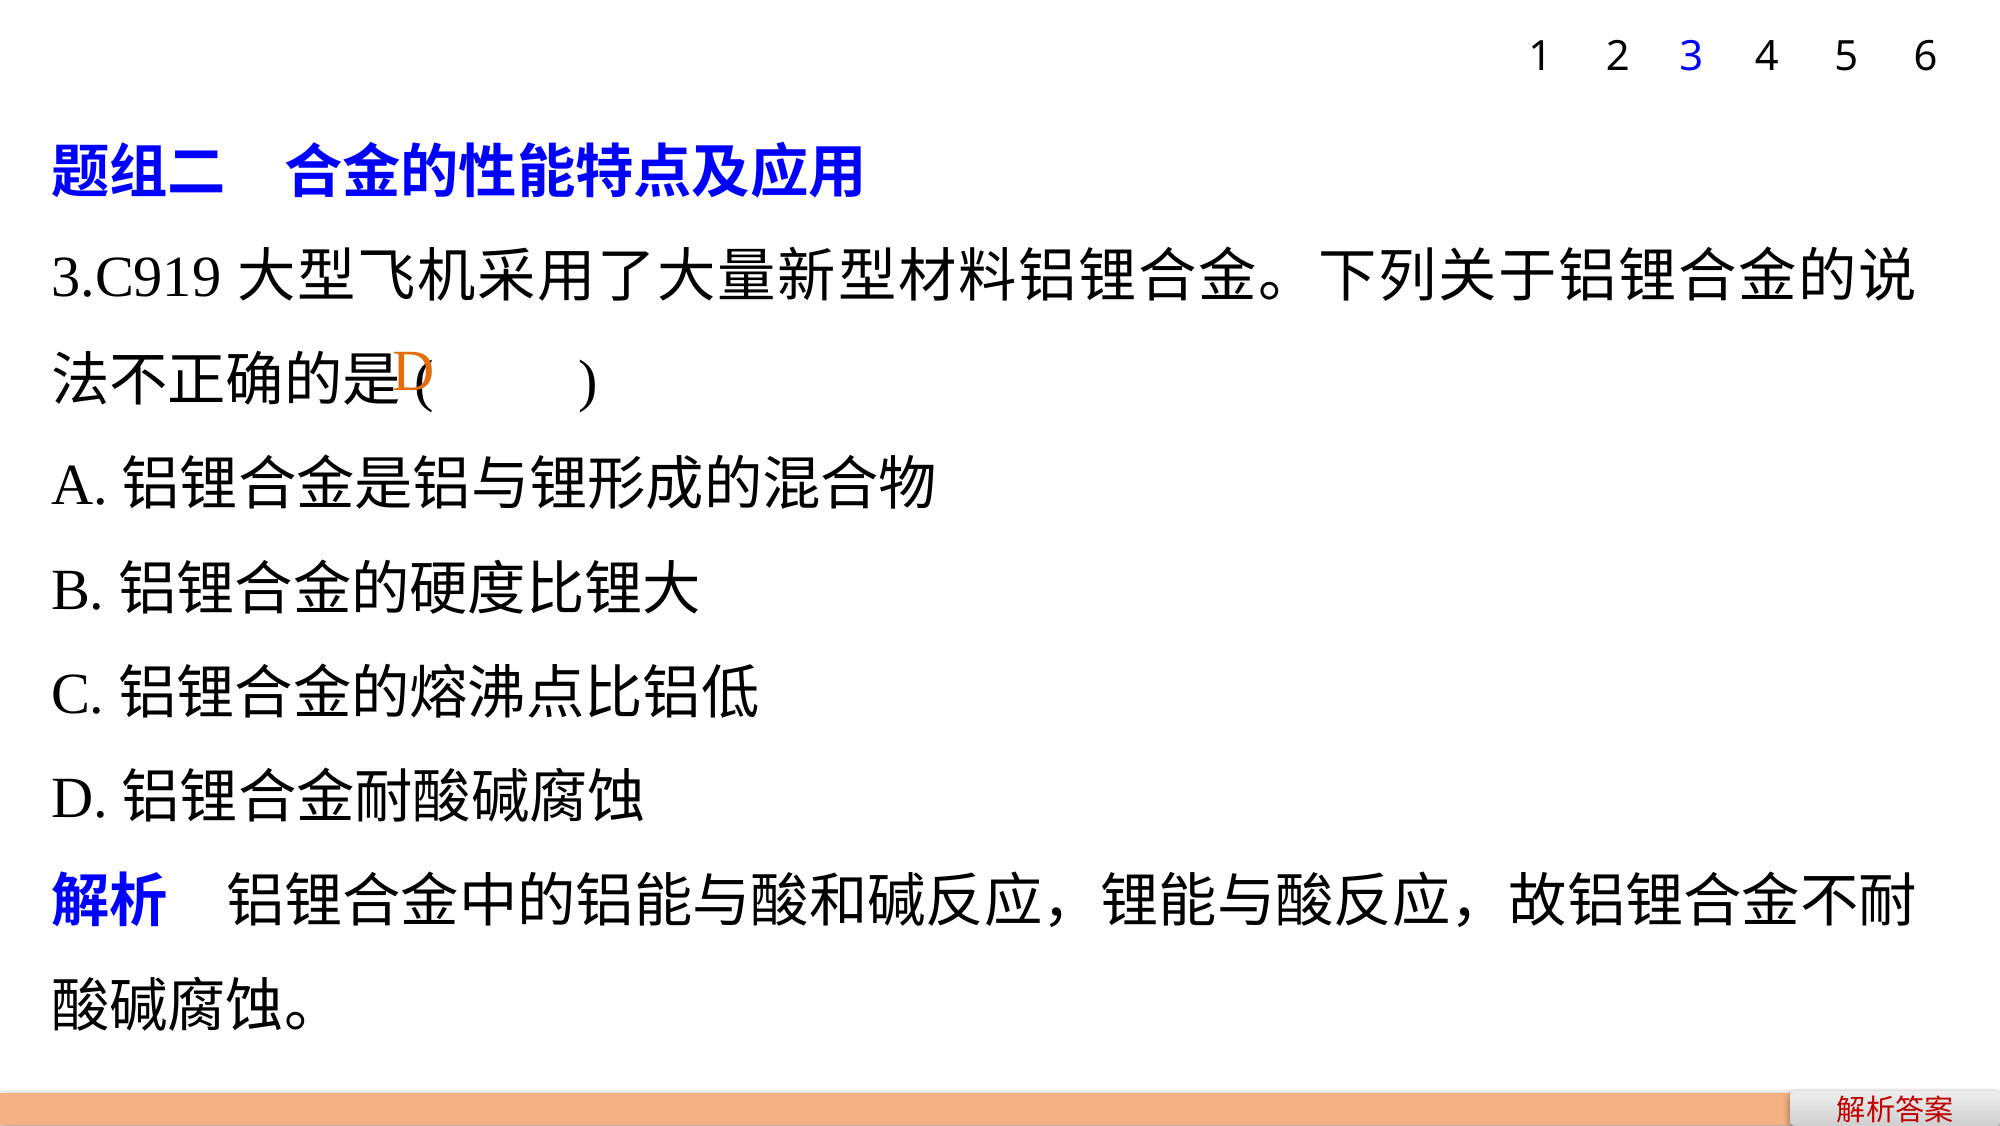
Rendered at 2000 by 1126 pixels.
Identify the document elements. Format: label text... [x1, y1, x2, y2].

text_box 6 [1893, 6, 1959, 101]
text_box 1 [1507, 6, 1573, 101]
text_box 题组二 合金的性能特点及应用 3.C919大型飞机采用了大量新型材料铝锂合金。下列关于铝锂合金的说法不正确的是( ) A.铝锂合金是铝与锂形成的混合物 B.铝锂合金的硬度比锂大 C.铝锂合金的熔沸点比铝低 D.铝锂合金耐酸碱腐蚀 解析 铝锂合金中的铝能与酸和碱反应，锂能与酸反应，故铝锂合金不耐酸碱腐蚀。 [31, 90, 1937, 1048]
text_box 2 [1587, 6, 1649, 101]
text_box 5 [1813, 6, 1879, 101]
text_box 解析答案 [1788, 1089, 2000, 1126]
text_box 4 [1734, 6, 1800, 101]
text_box D [377, 324, 450, 410]
text_box [0, 1092, 1787, 1126]
text_box 3 [1662, 6, 1720, 101]
